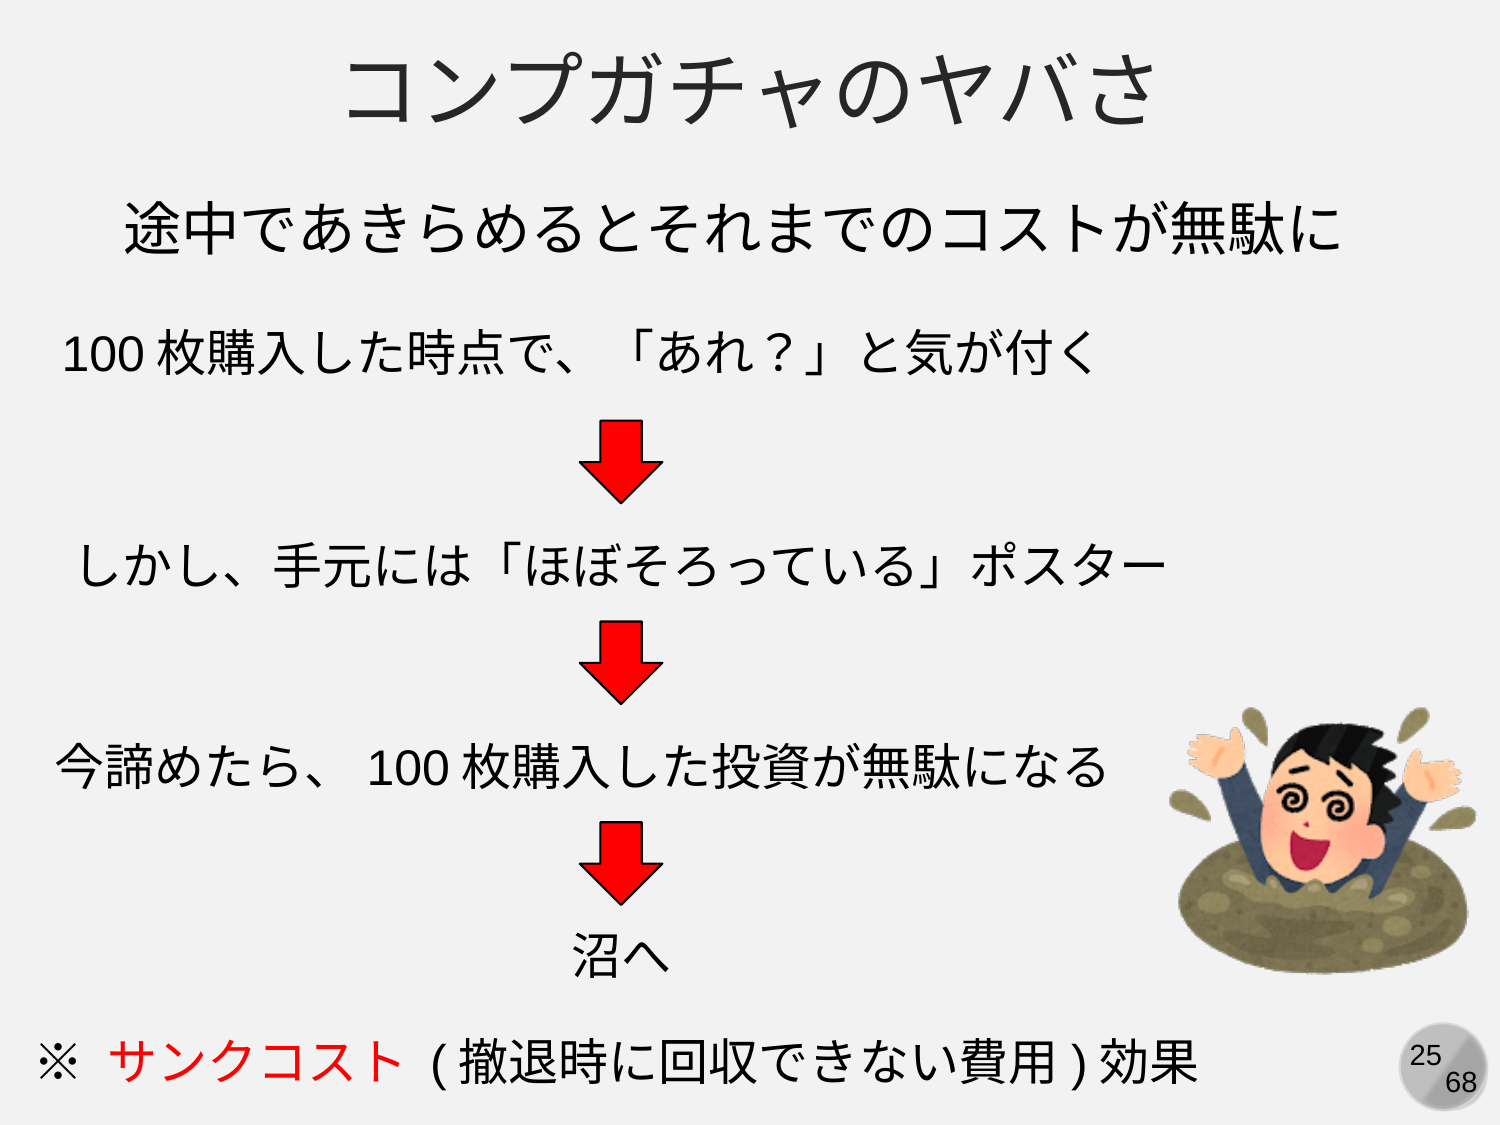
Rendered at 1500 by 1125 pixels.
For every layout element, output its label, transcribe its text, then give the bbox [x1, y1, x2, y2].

text_box [578, 419, 664, 505]
text_box 今諦めたら、100枚購入した投資が無駄になる [39, 727, 1127, 803]
text_box しかし、手元には「ほぼそろっている」ポスター [57, 527, 1185, 602]
text_box 途中であきらめるとそれまでのコストが無駄に [108, 184, 1360, 270]
text_box 100枚購入した時点で、「あれ？」と気が付く [46, 314, 1120, 390]
list コンプガチャのヤバさ [0, 31, 1500, 155]
text_box [578, 821, 664, 906]
text_box ※ サンクコスト (撤退時に回収できない費用)効果 [19, 1023, 1215, 1098]
text_box [578, 620, 664, 705]
picture [1163, 678, 1483, 998]
text_box 沼へ [556, 916, 686, 992]
